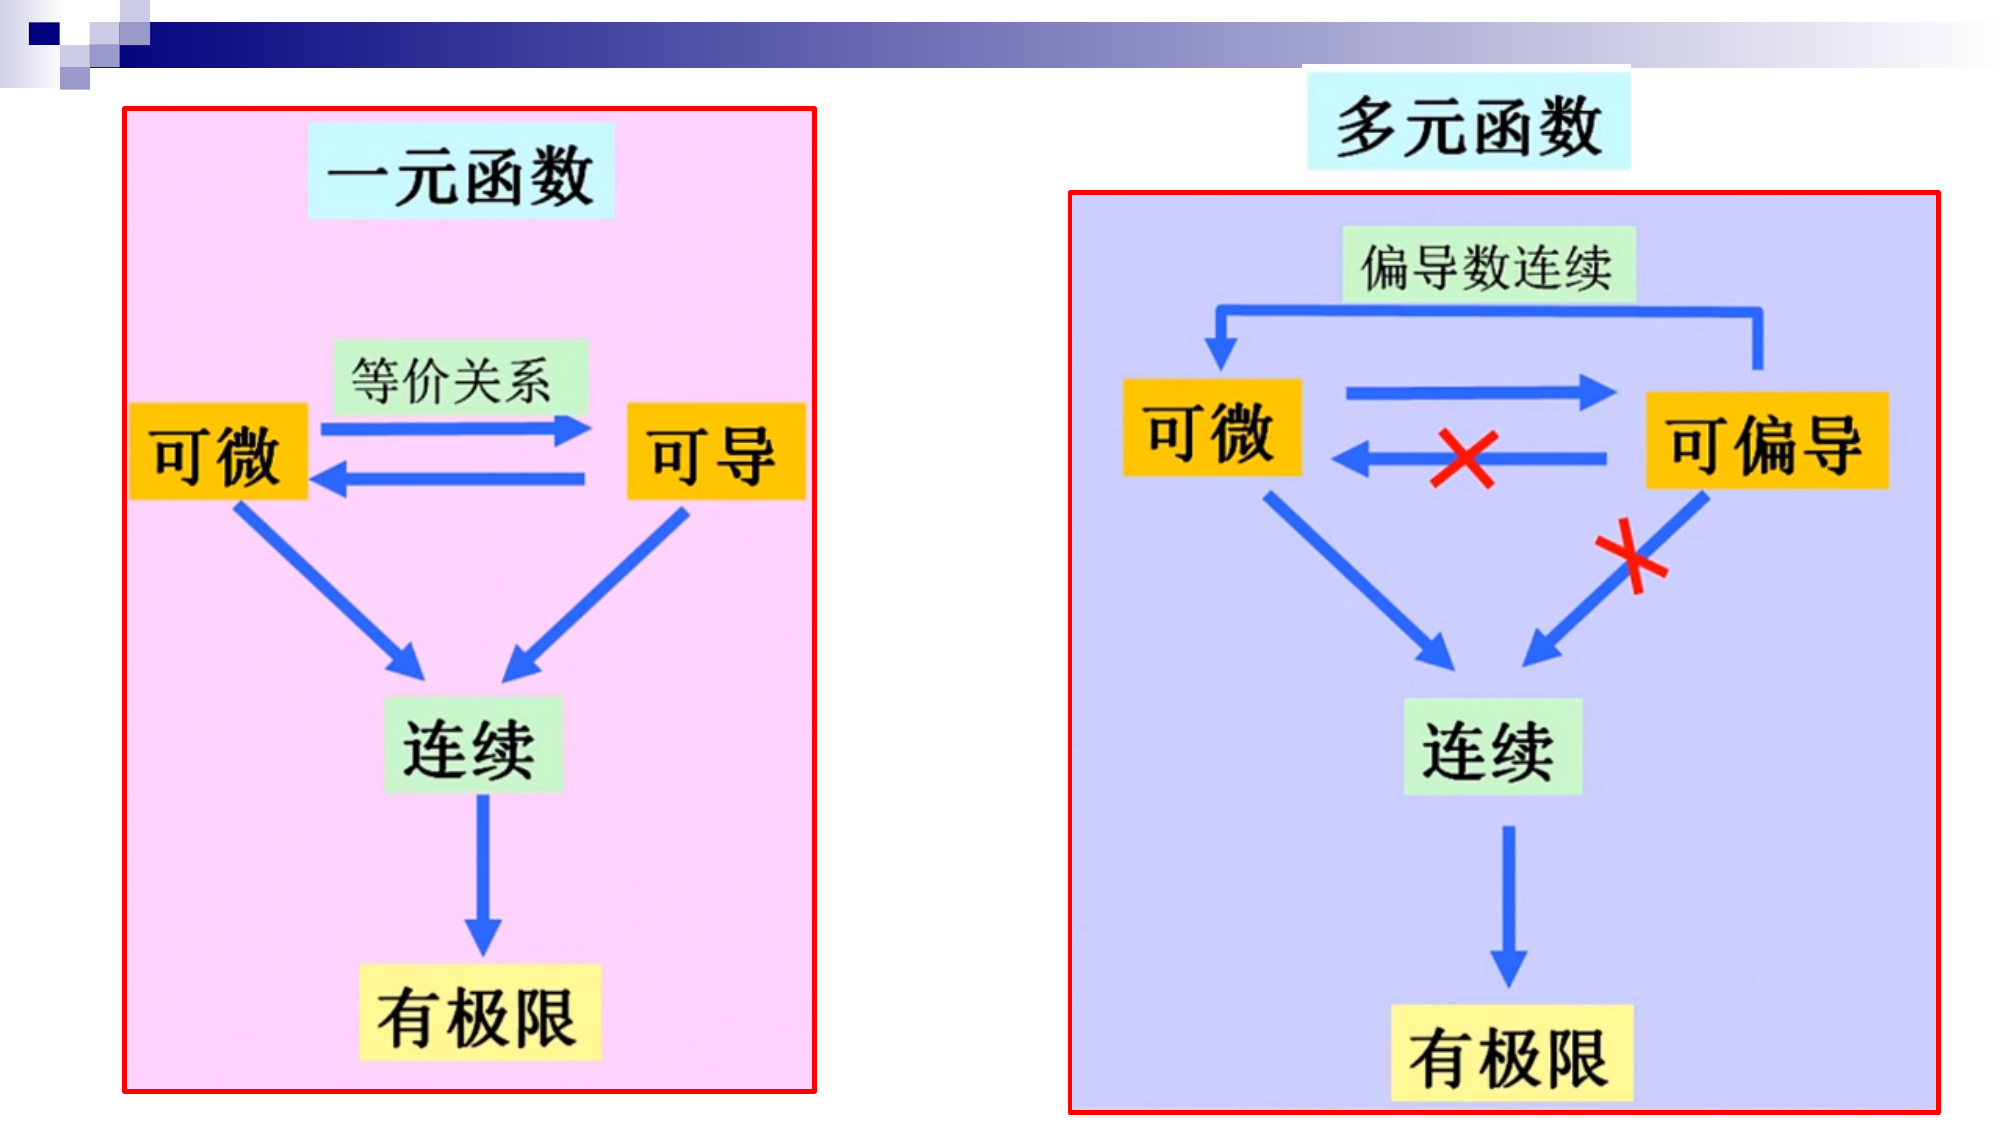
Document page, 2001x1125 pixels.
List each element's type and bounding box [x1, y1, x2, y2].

picture [1072, 194, 1937, 1111]
picture [126, 110, 813, 1090]
picture [1302, 64, 1631, 180]
